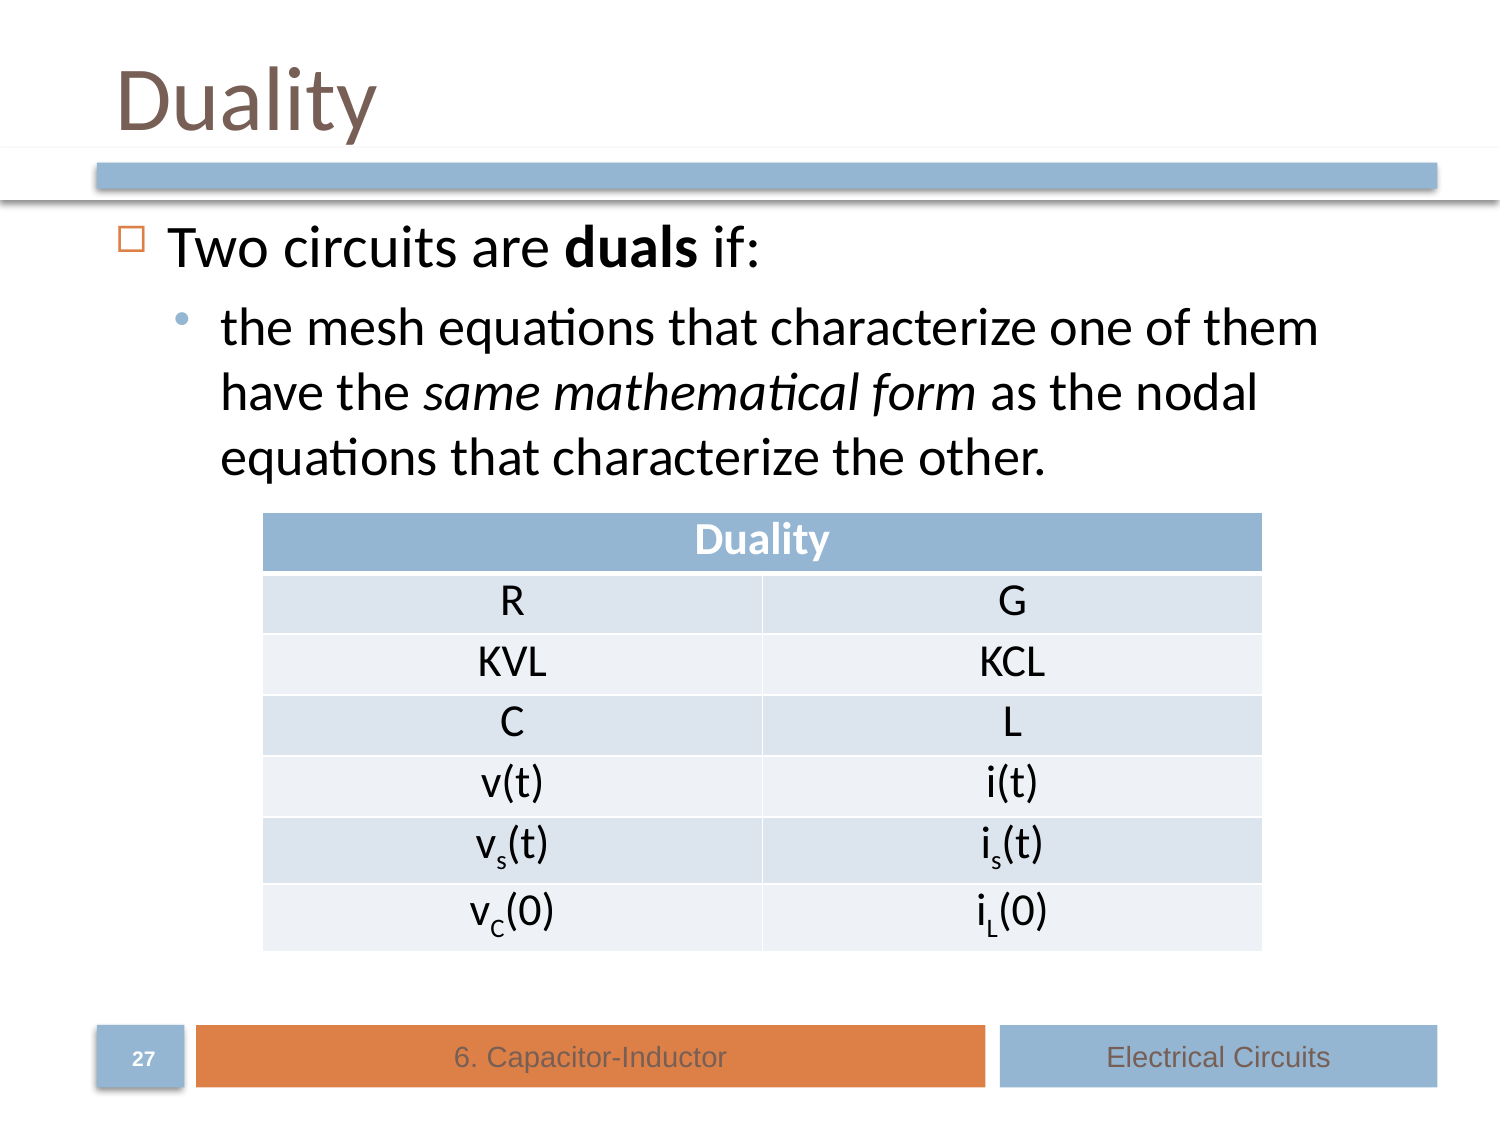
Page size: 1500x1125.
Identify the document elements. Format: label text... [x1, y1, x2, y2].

table_cell vC(0) [263, 885, 762, 951]
table_cell KCL [763, 635, 1262, 694]
table_cell is(t) [763, 818, 1262, 883]
table_cell vs(t) [263, 818, 762, 883]
table_cell i(t) [763, 757, 1262, 816]
table_cell v(t) [263, 757, 762, 816]
table_header Duality [263, 513, 1262, 571]
table_cell iL(0) [763, 885, 1262, 951]
table_cell KVL [263, 635, 762, 694]
footer 6. Capacitor-Inductor [196, 1025, 986, 1088]
slide_number Electrical Circuits [999, 1025, 1438, 1088]
slide_number 27 [99, 1038, 188, 1079]
table_cell R [263, 576, 762, 633]
table_cell G [763, 576, 1262, 633]
title Duality [100, 37, 1438, 150]
list Two circuits are duals if: the mesh equations that characterize one of them have the same mathematical form as the nodal equations that characterize the other. [100, 200, 1438, 1000]
table_cell C [263, 696, 762, 755]
table_cell L [763, 696, 1262, 755]
